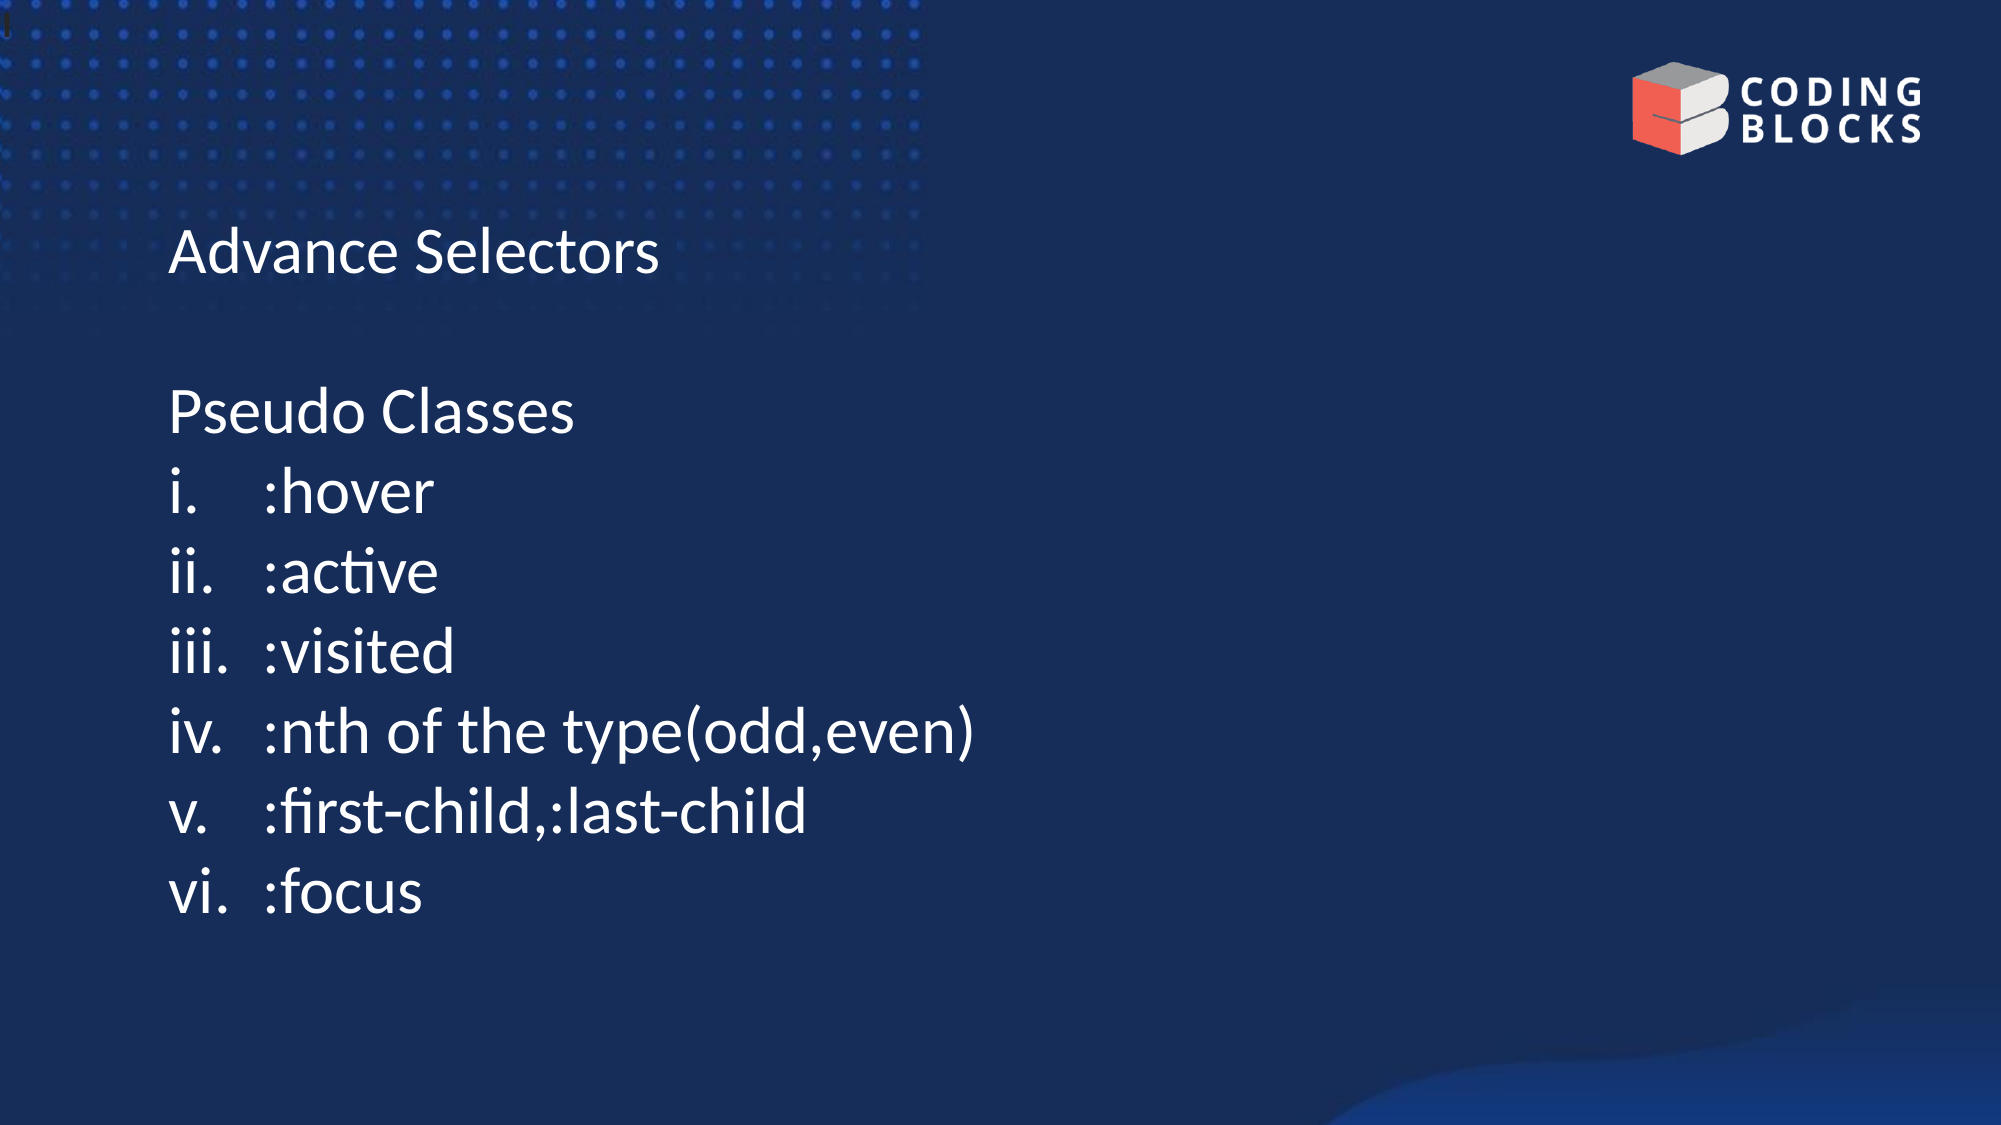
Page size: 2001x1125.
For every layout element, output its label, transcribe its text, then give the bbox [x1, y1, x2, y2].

text_box [1610, 42, 1935, 178]
text_box I [2, 0, 2000, 1125]
text_box Advance Selectors Pseudo Classes :hover :active :visited :nth of the type(odd,even) :first-child,:last-child :focus [154, 199, 1700, 935]
